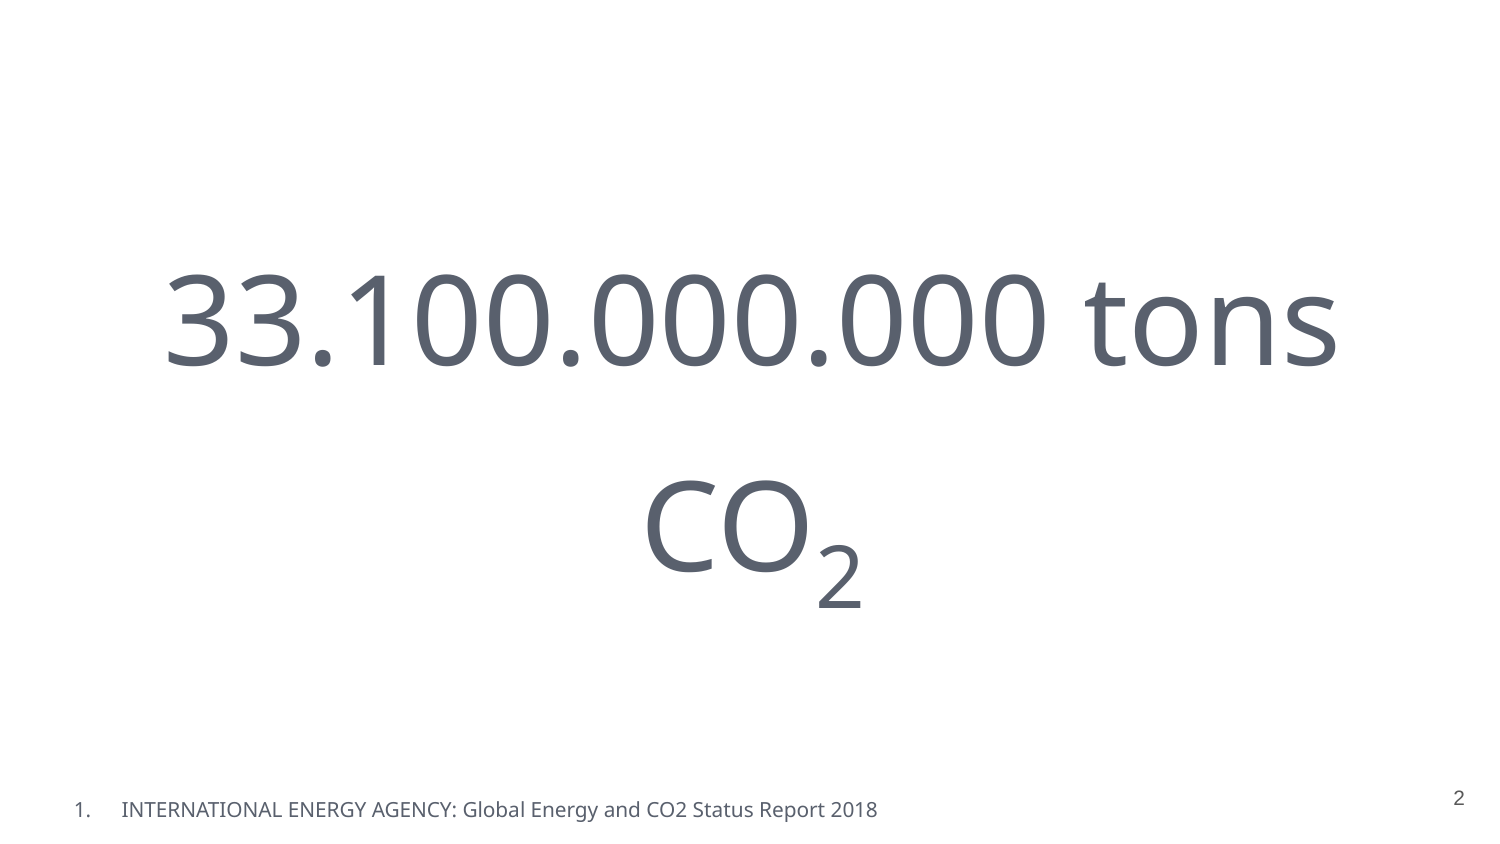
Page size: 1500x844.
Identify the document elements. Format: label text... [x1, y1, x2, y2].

list 33.100.000.000 tons CO2 [22, 305, 1483, 539]
slide_number ‹#› [1389, 764, 1480, 830]
text_box INTERNATIONAL ENERGY AGENCY: Global Energy and CO2 Status Report 2018 [31, 781, 1352, 844]
